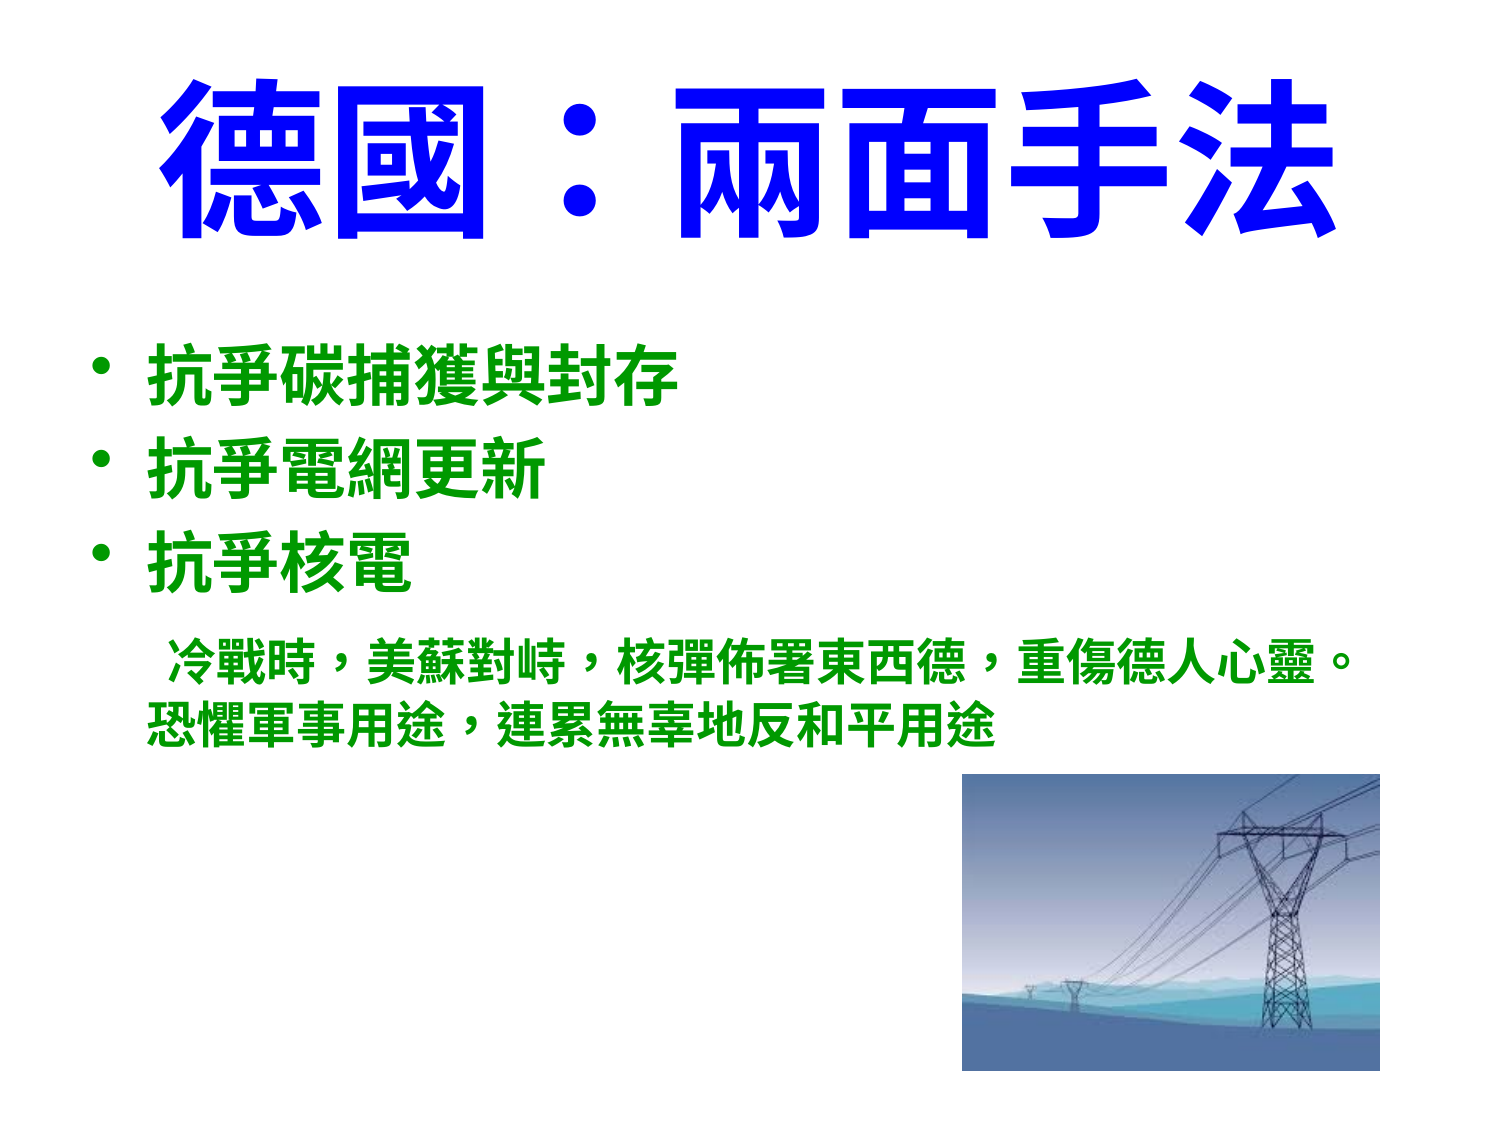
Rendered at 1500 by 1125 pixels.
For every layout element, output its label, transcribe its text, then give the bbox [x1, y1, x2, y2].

picture [961, 774, 1381, 1071]
list 抗爭碳捕獲與封存 抗爭電網更新 抗爭核電 冷戰時，美蘇對峙，核彈佈署東西德，重傷德人心靈。恐懼軍事用途，連累無辜地反和平用途 [75, 326, 1425, 1005]
title 德國：兩面手法 [75, 45, 1425, 268]
